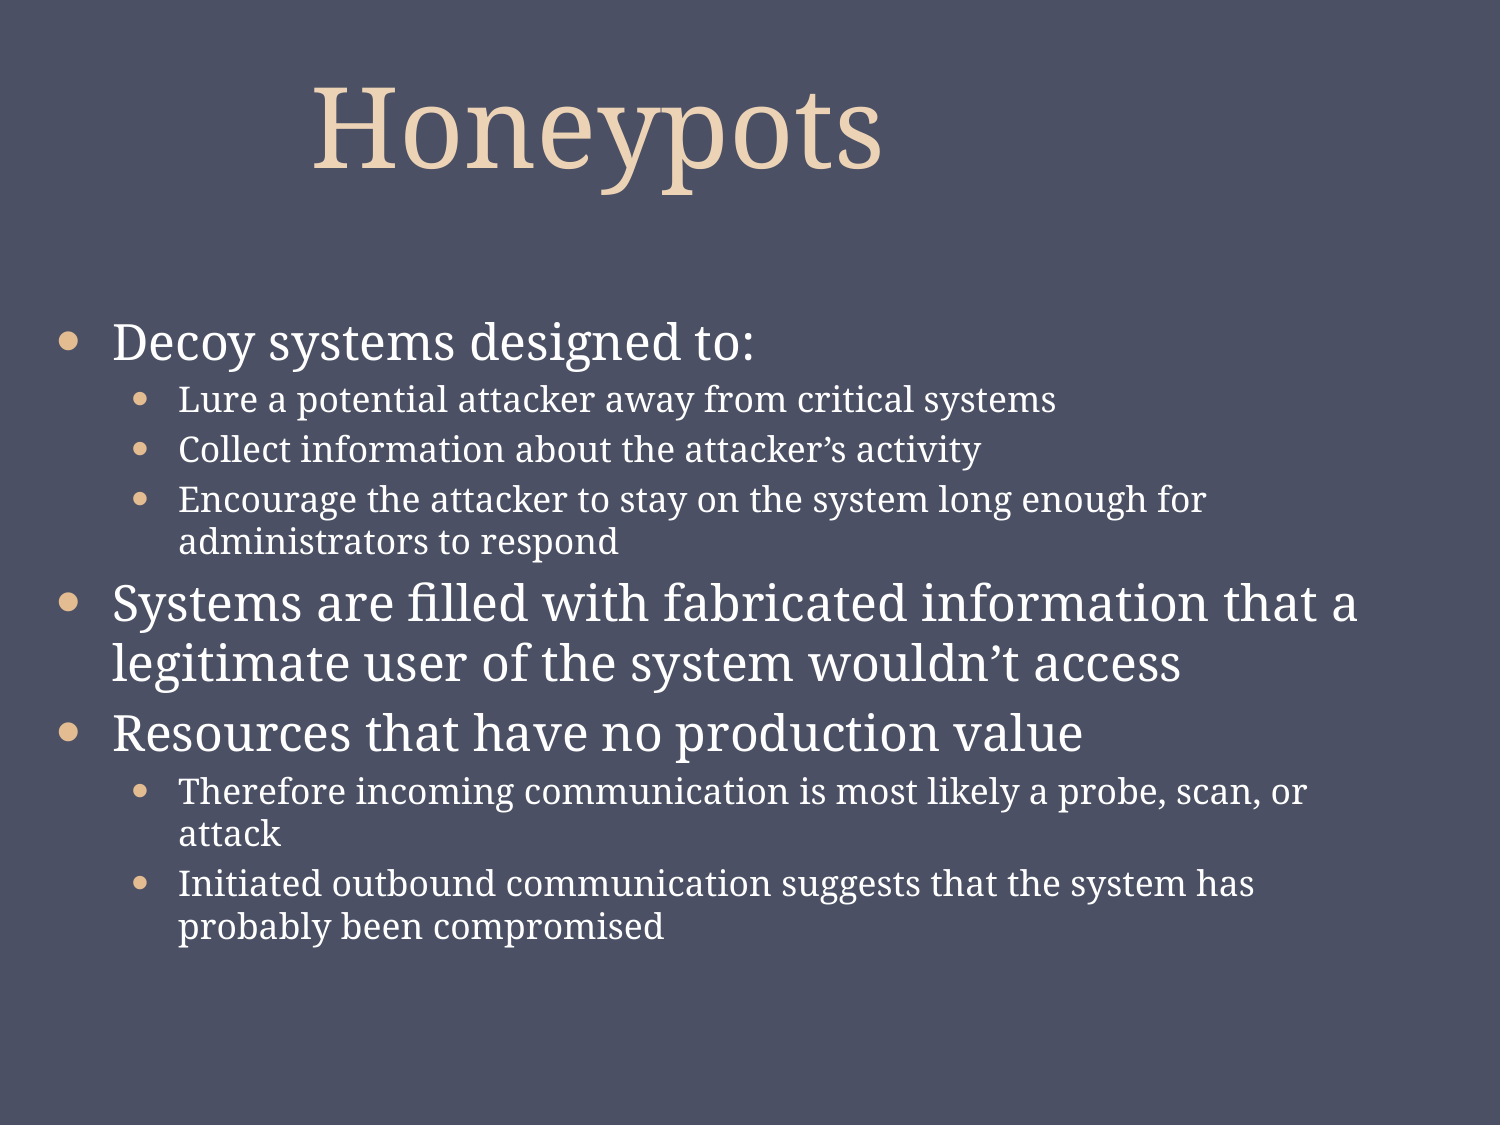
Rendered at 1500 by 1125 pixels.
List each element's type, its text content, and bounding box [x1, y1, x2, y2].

list Decoy systems designed to: Lure a potential attacker away from critical systems Collect information about the attacker’s activity Encourage the attacker to stay on the system long enough for administrators to respond Systems are filled with fabricated information that a legitimate user of the system wouldn’t access Resources that have no production value Therefore incoming communication is most likely a probe, scan, or attack Initiated outbound communication suggests that the system has probably been compromised [41, 302, 1392, 1106]
title Honeypots [2, 0, 1194, 199]
